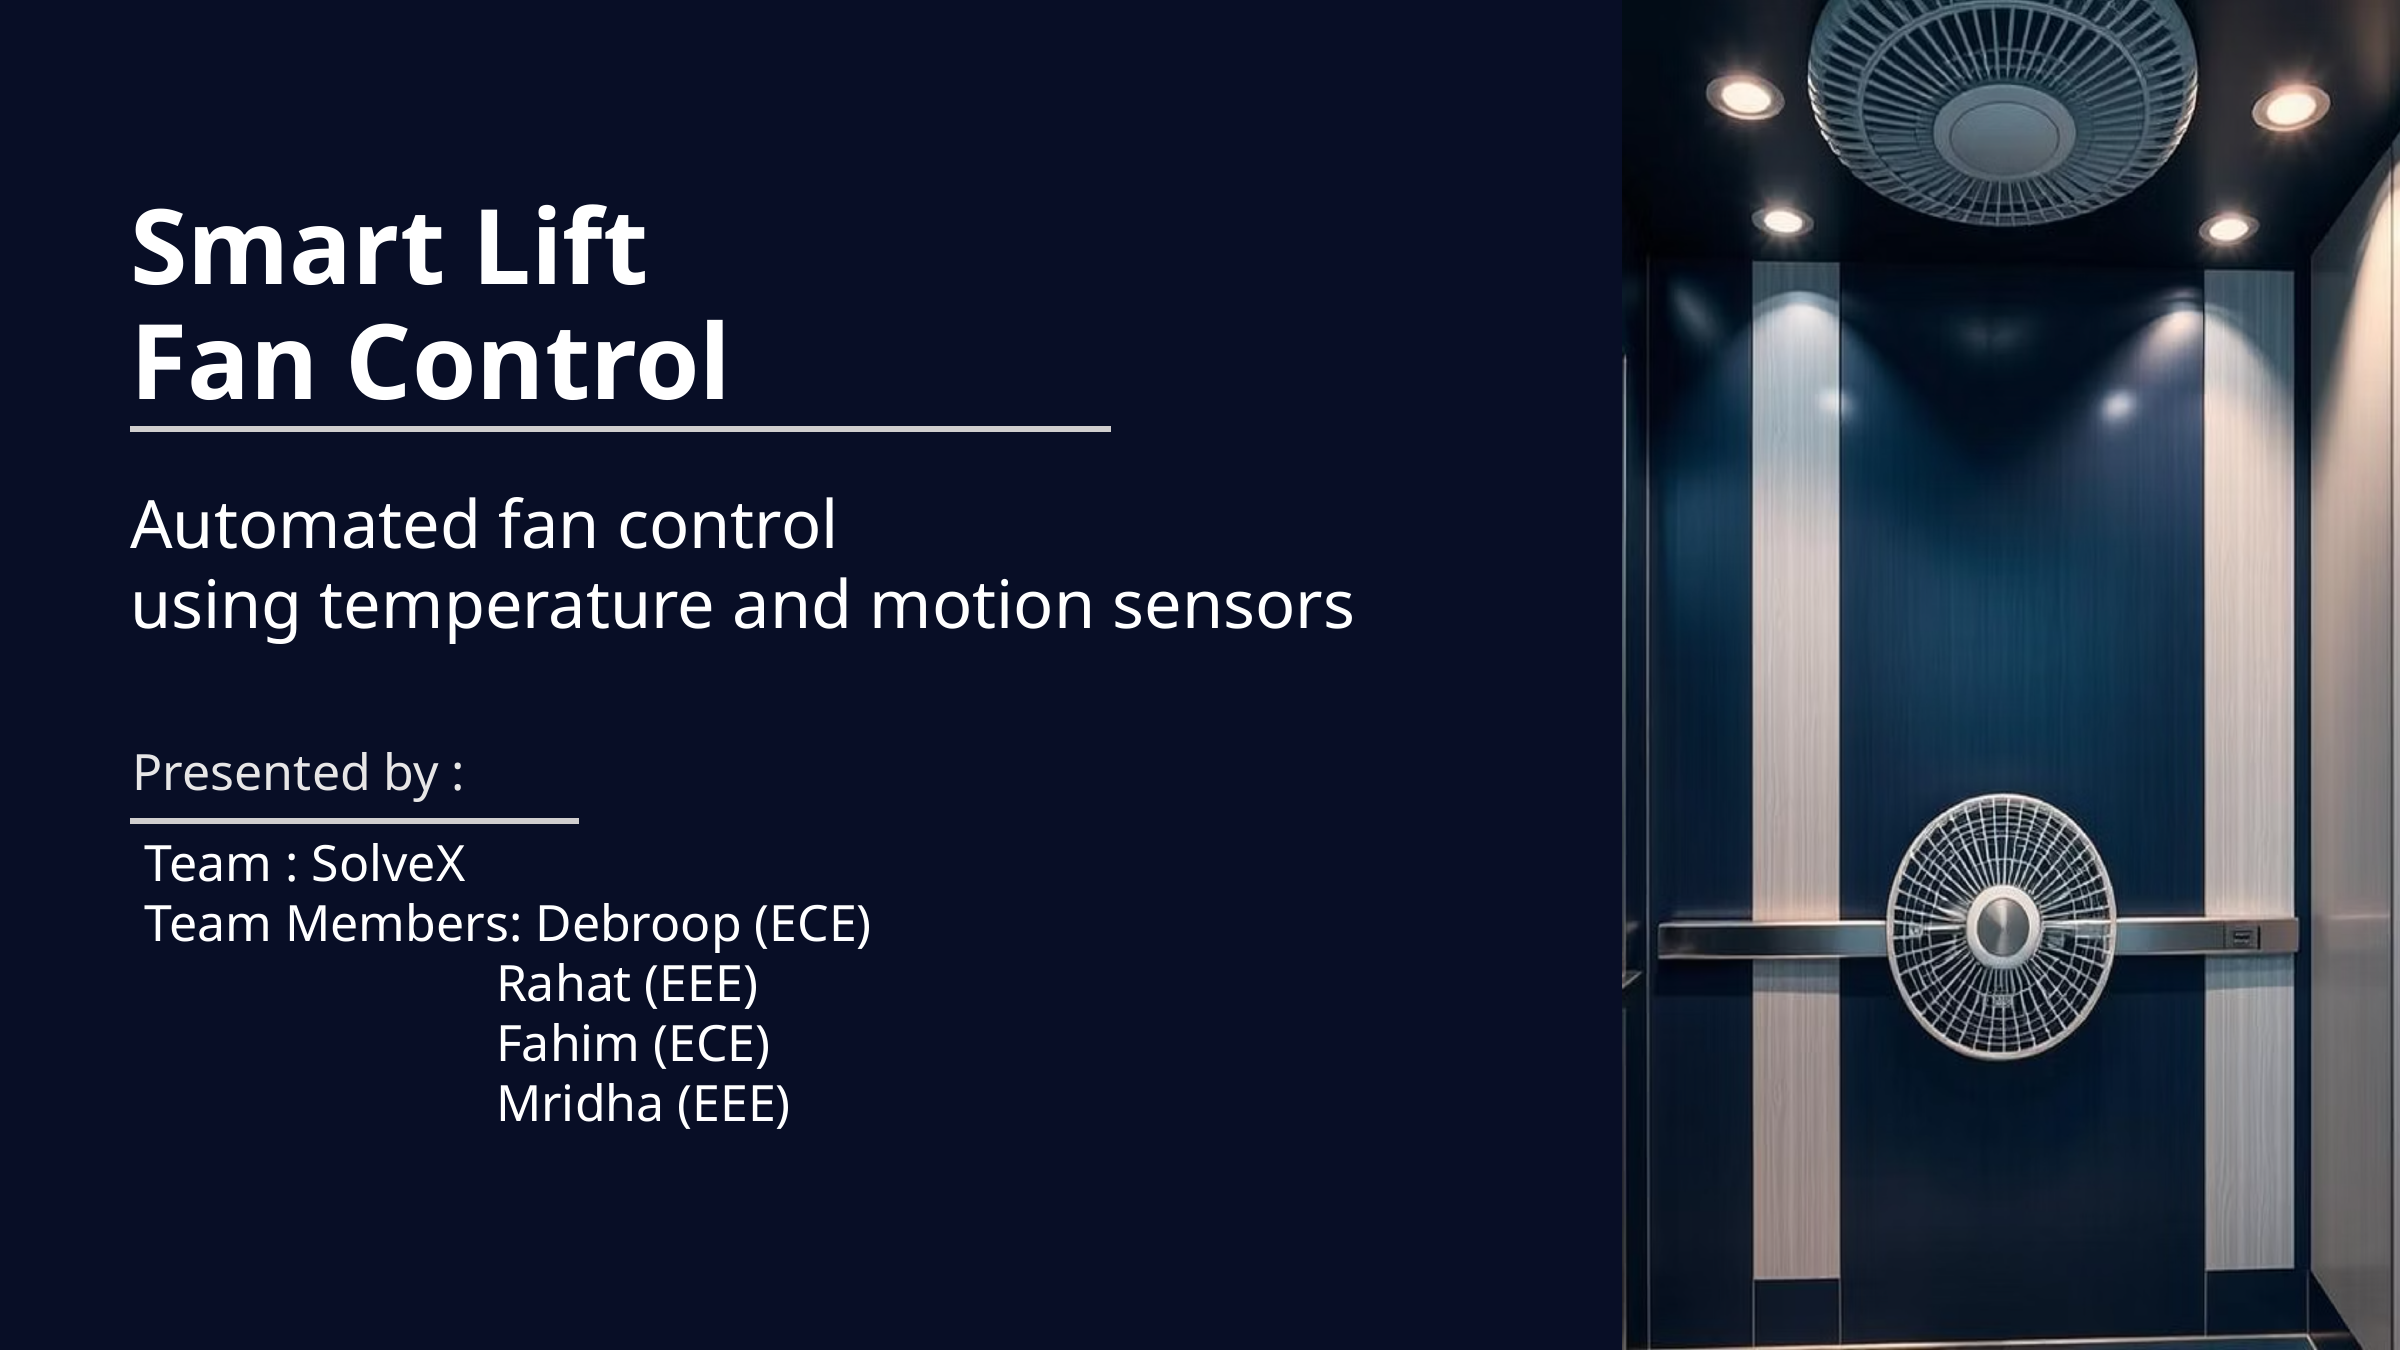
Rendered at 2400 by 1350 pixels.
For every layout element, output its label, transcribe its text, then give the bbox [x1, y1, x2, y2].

text_box Team : SolveX Team Members: Debroop (ECE) Rahat (EEE) Fahim (ECE) Mridha (EEE) [130, 823, 1588, 1139]
text_box Smart Lift Fan Control [130, 189, 1370, 422]
text_box Presented by : [117, 733, 494, 809]
text_box Automated fan control using temperature and motion sensors [130, 482, 1588, 677]
picture [1622, 0, 2400, 1350]
